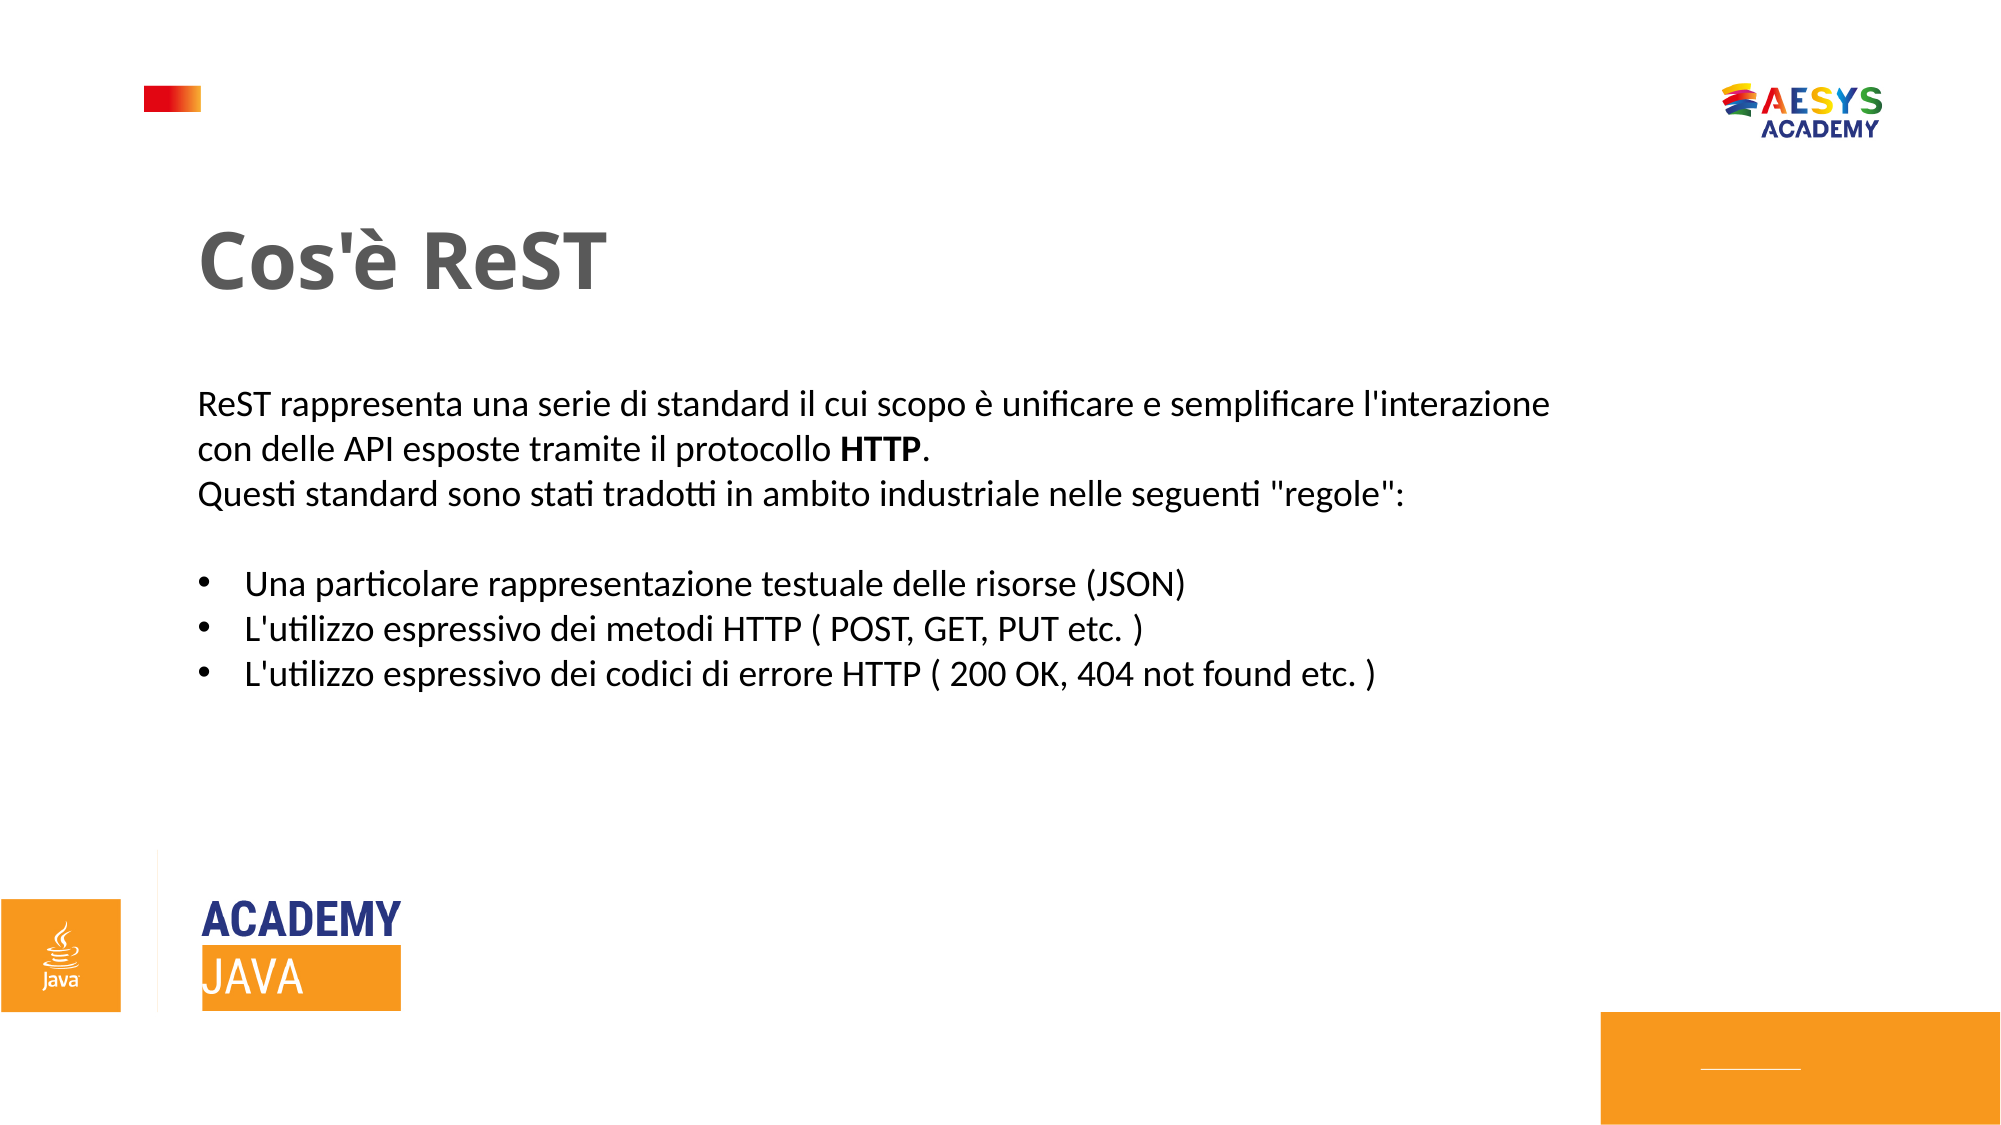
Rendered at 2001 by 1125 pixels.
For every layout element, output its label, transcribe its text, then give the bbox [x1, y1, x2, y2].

text_box Cos'è ReST [182, 203, 1586, 313]
text_box ReST rappresenta una serie di standard il cui scopo è unificare e semplificare l'interazione con delle API esposte tramite il protocollo HTTP. Questi standard sono stati tradotti in ambito industriale nelle seguenti "regole": Una particolare rappresentazione testuale delle risorse (JSON) L'utilizzo espressivo dei metodi HTTP ( POST, GET, PUT etc. ) L'utilizzo espressivo dei codici di errore HTTP ( 200 OK, 404 not found etc. ) [182, 371, 1586, 798]
picture [0, 0, 2001, 1125]
